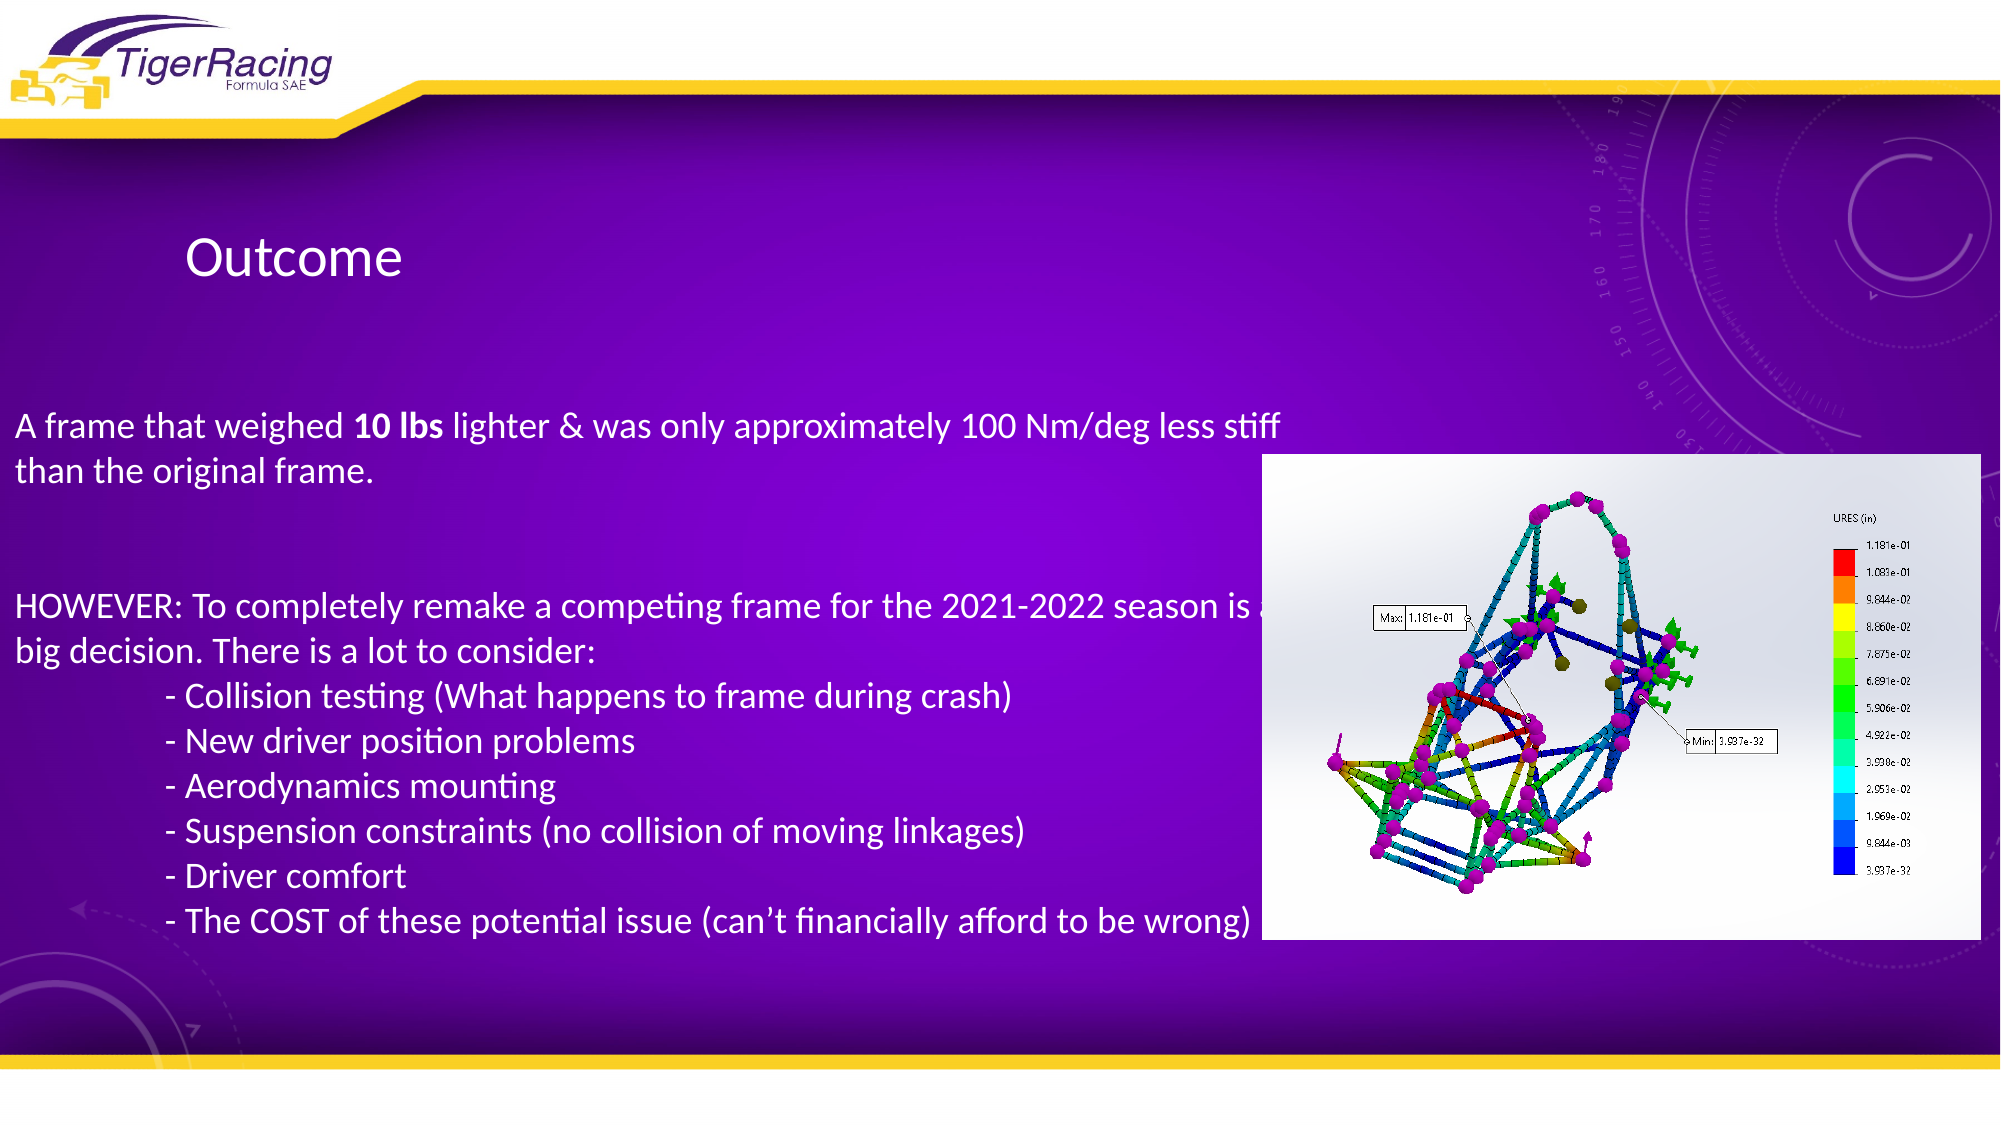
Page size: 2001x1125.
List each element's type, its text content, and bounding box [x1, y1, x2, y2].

text_box Outcome [170, 210, 419, 296]
picture [0, 0, 2001, 1125]
text_box A frame that weighed 10 lbs lighter & was only approximately 100 Nm/deg less stiff than the original frame. HOWEVER: To completely remake a competing frame for the 2021-2022 season is a big decision. There is a lot to consider: - Collision testing (What happens to frame during crash) - New driver position problems - Aerodynamics mounting - Suspension constraints (no collision of moving linkages) - Driver comfort - The COST of these potential issue (can’t financially afford to be wrong) [0, 394, 1307, 949]
